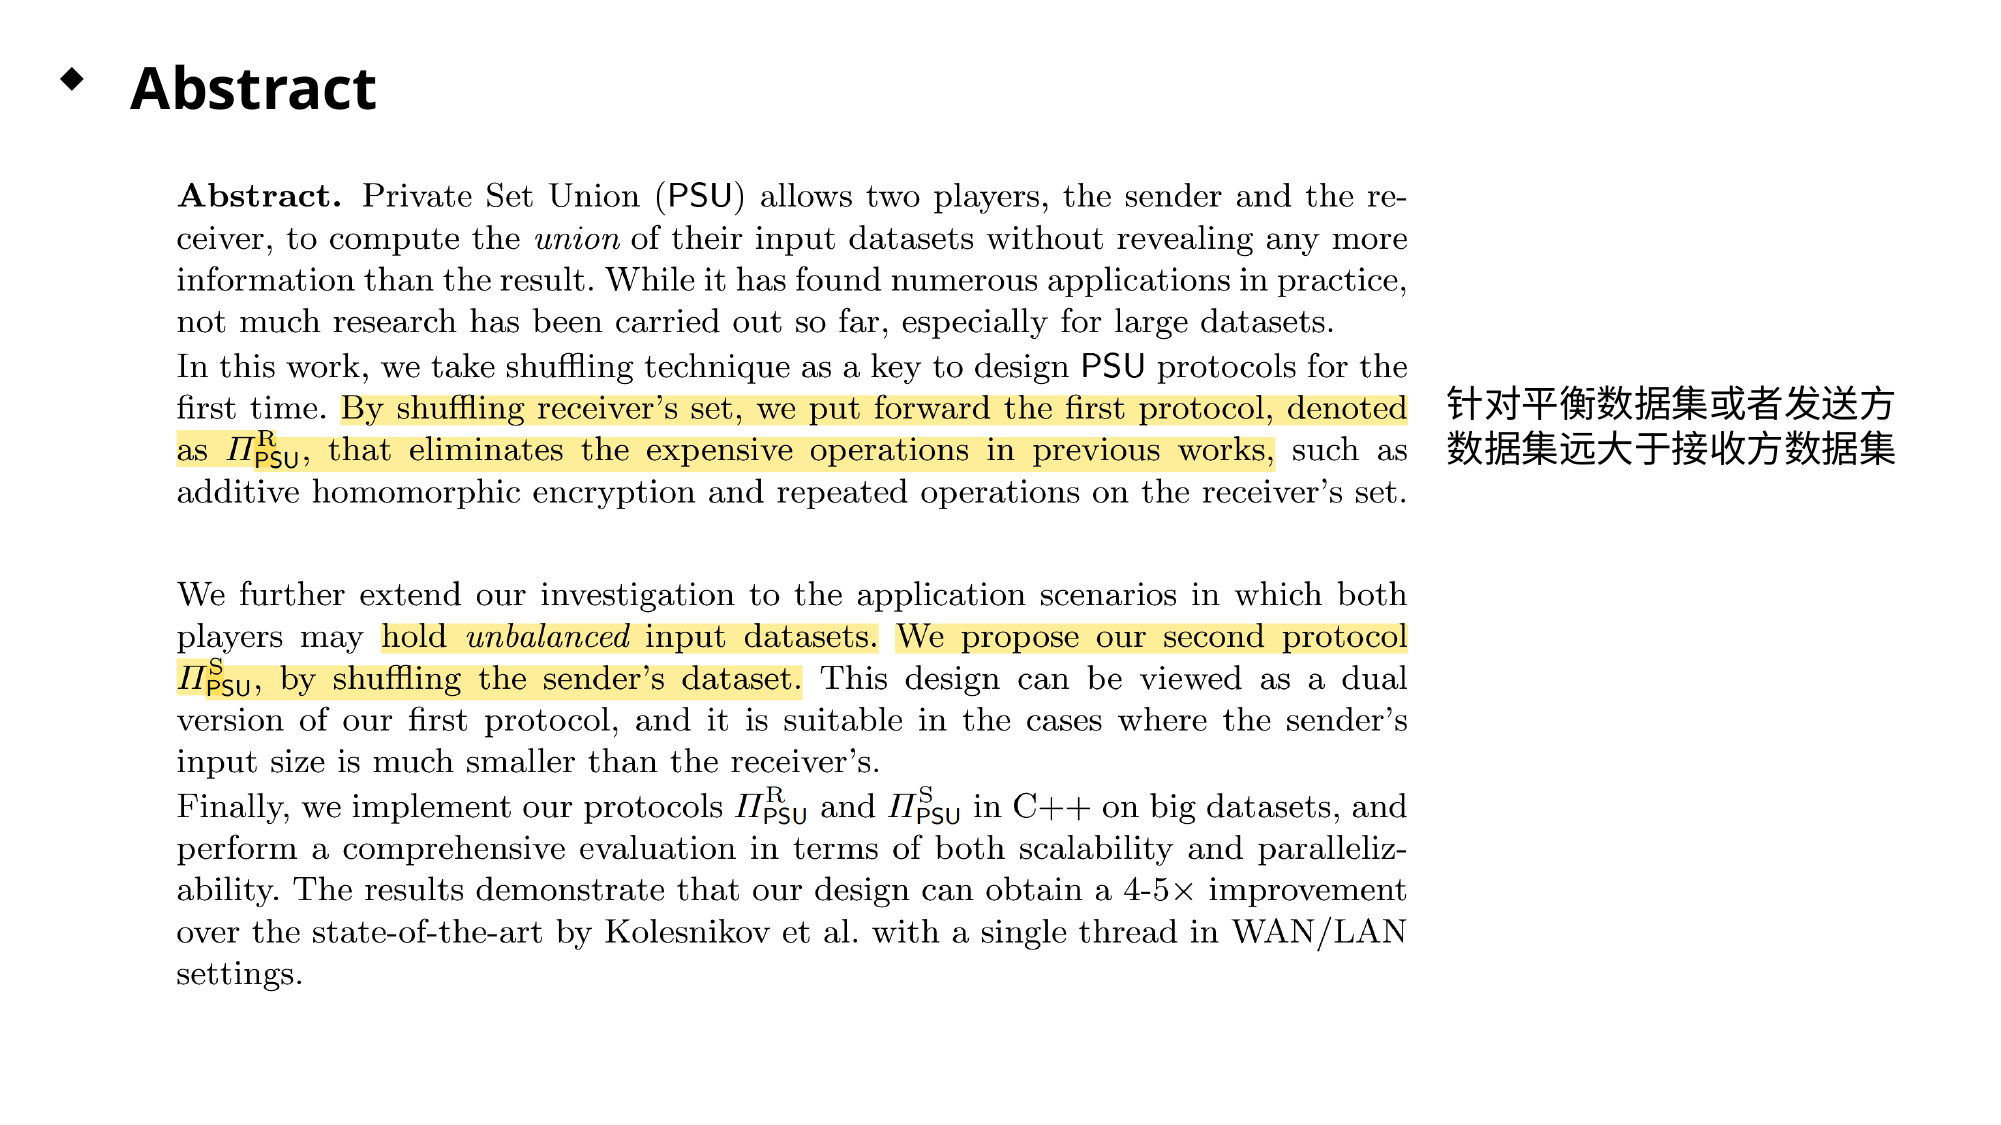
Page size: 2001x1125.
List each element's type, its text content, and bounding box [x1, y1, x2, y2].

picture [156, 574, 1424, 994]
text_box Abstract [41, 8, 469, 129]
text_box 针对平衡数据集或者发送方数据集远大于接收方数据集 [1432, 372, 1917, 478]
picture [156, 177, 1424, 515]
